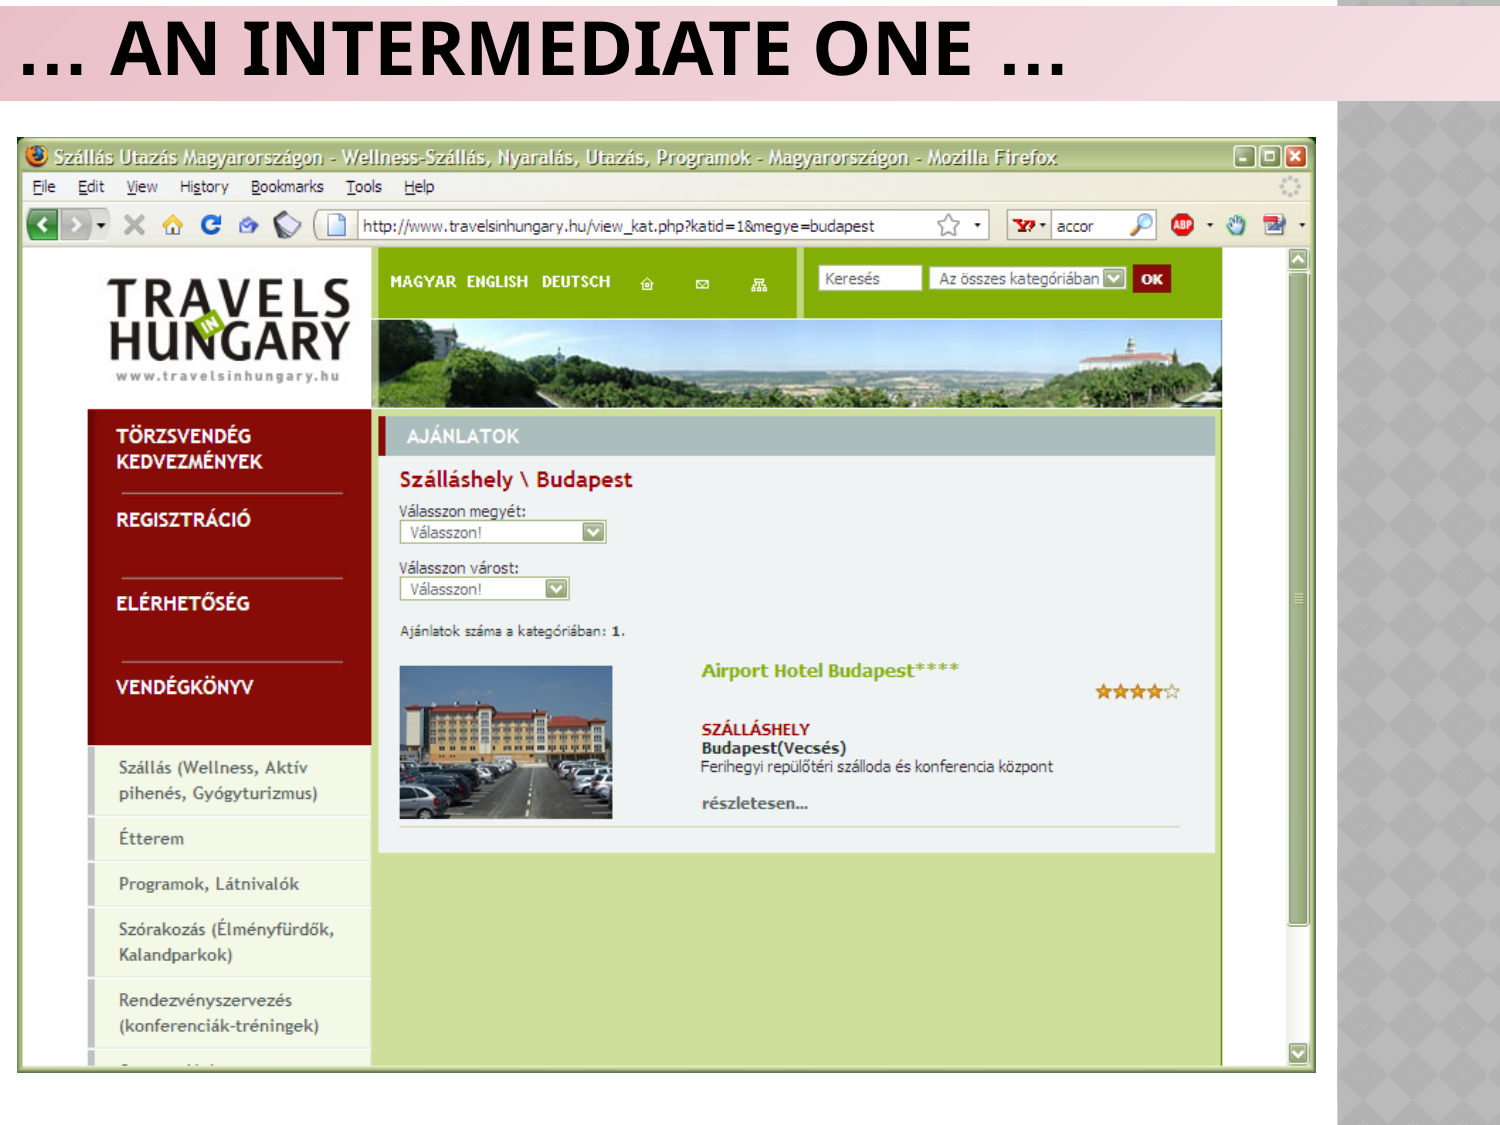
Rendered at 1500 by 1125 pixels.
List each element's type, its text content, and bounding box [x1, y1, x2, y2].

title … an intermediate one … [0, 6, 1500, 101]
picture [17, 136, 1317, 1074]
